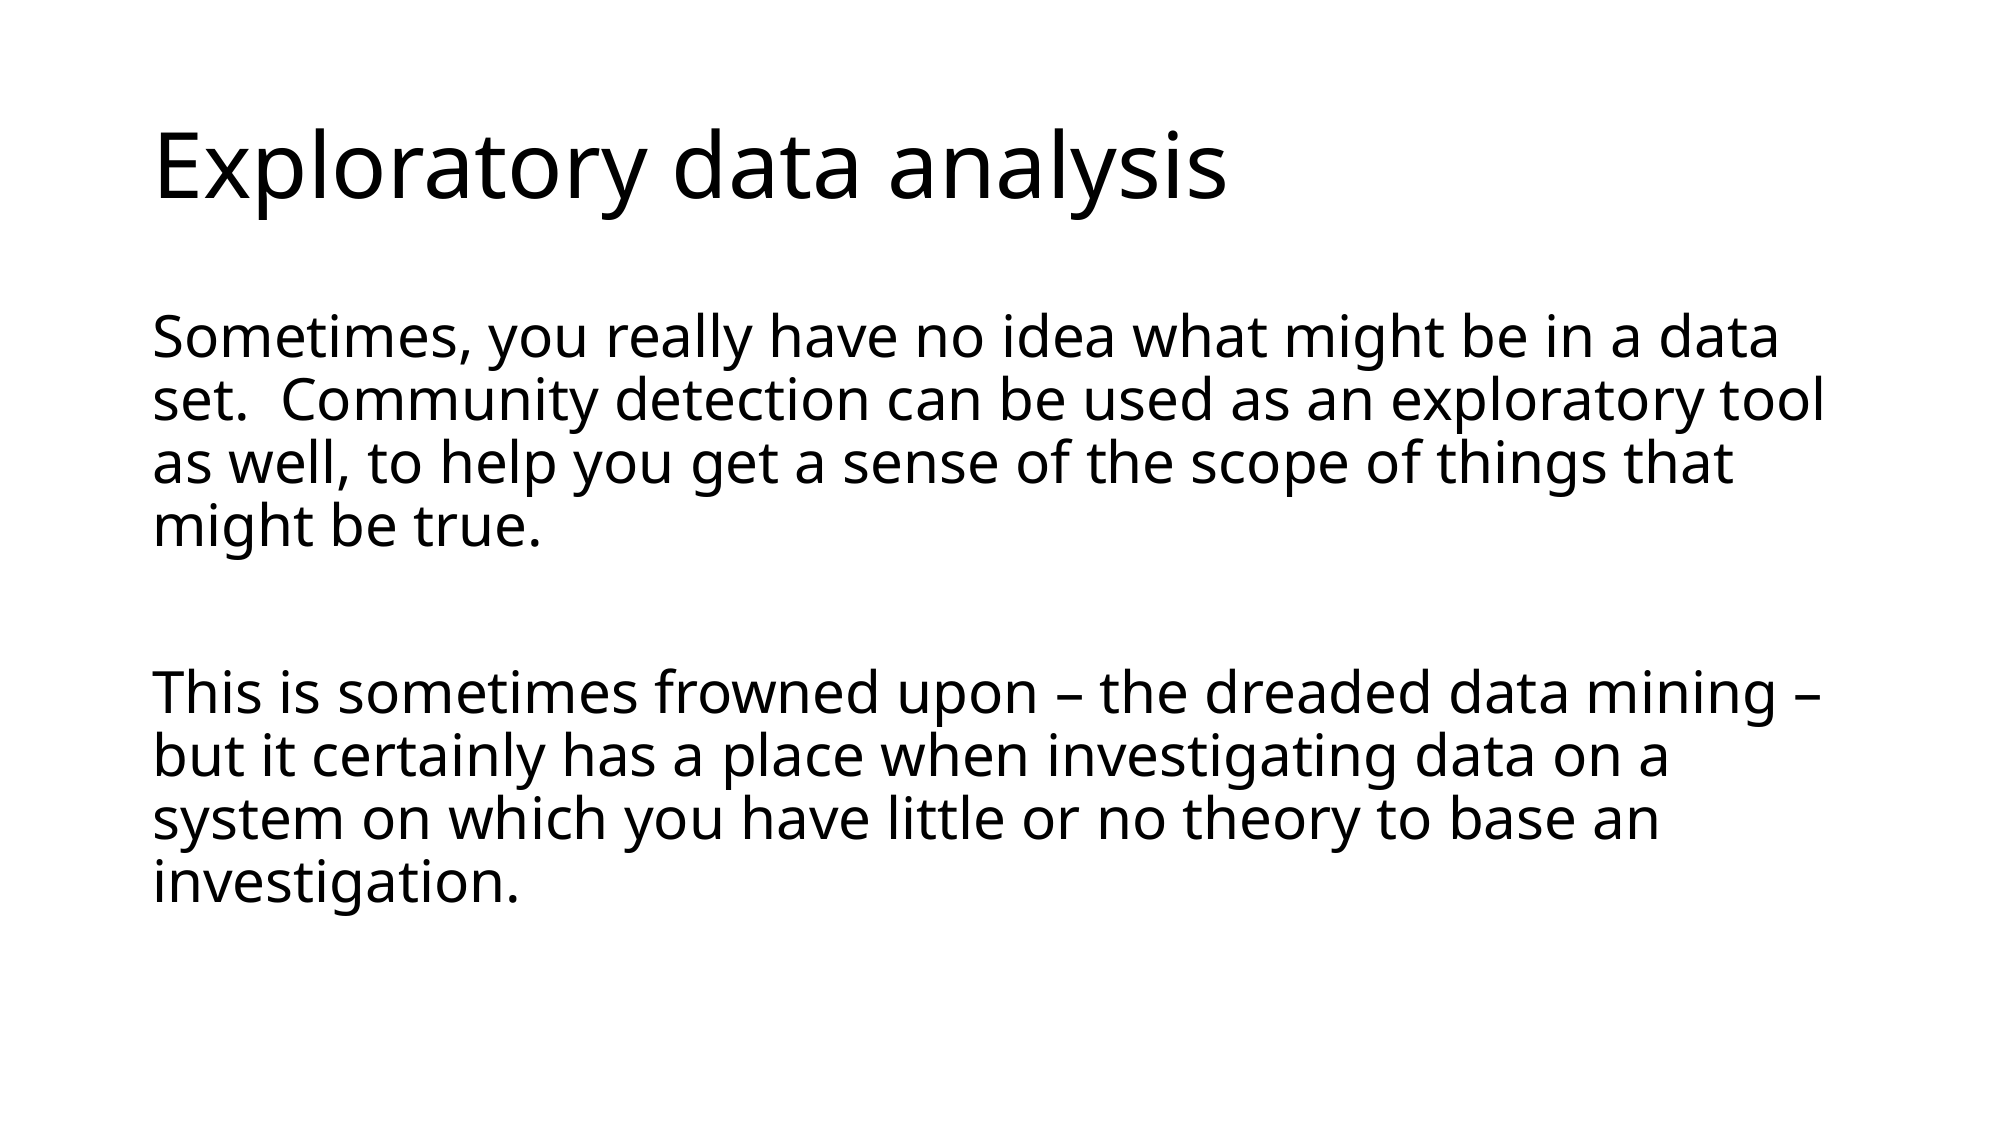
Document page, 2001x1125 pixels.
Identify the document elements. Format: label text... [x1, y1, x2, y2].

title Exploratory data analysis [137, 59, 1863, 278]
list Sometimes, you really have no idea what might be in a data set. Community detection can be used as an exploratory tool as well, to help you get a sense of the scope of things that might be true. This is sometimes frowned upon – the dreaded data mining – but it certainly has a place when investigating data on a system on which you have little or no theory to base an investigation. [137, 299, 1863, 1014]
